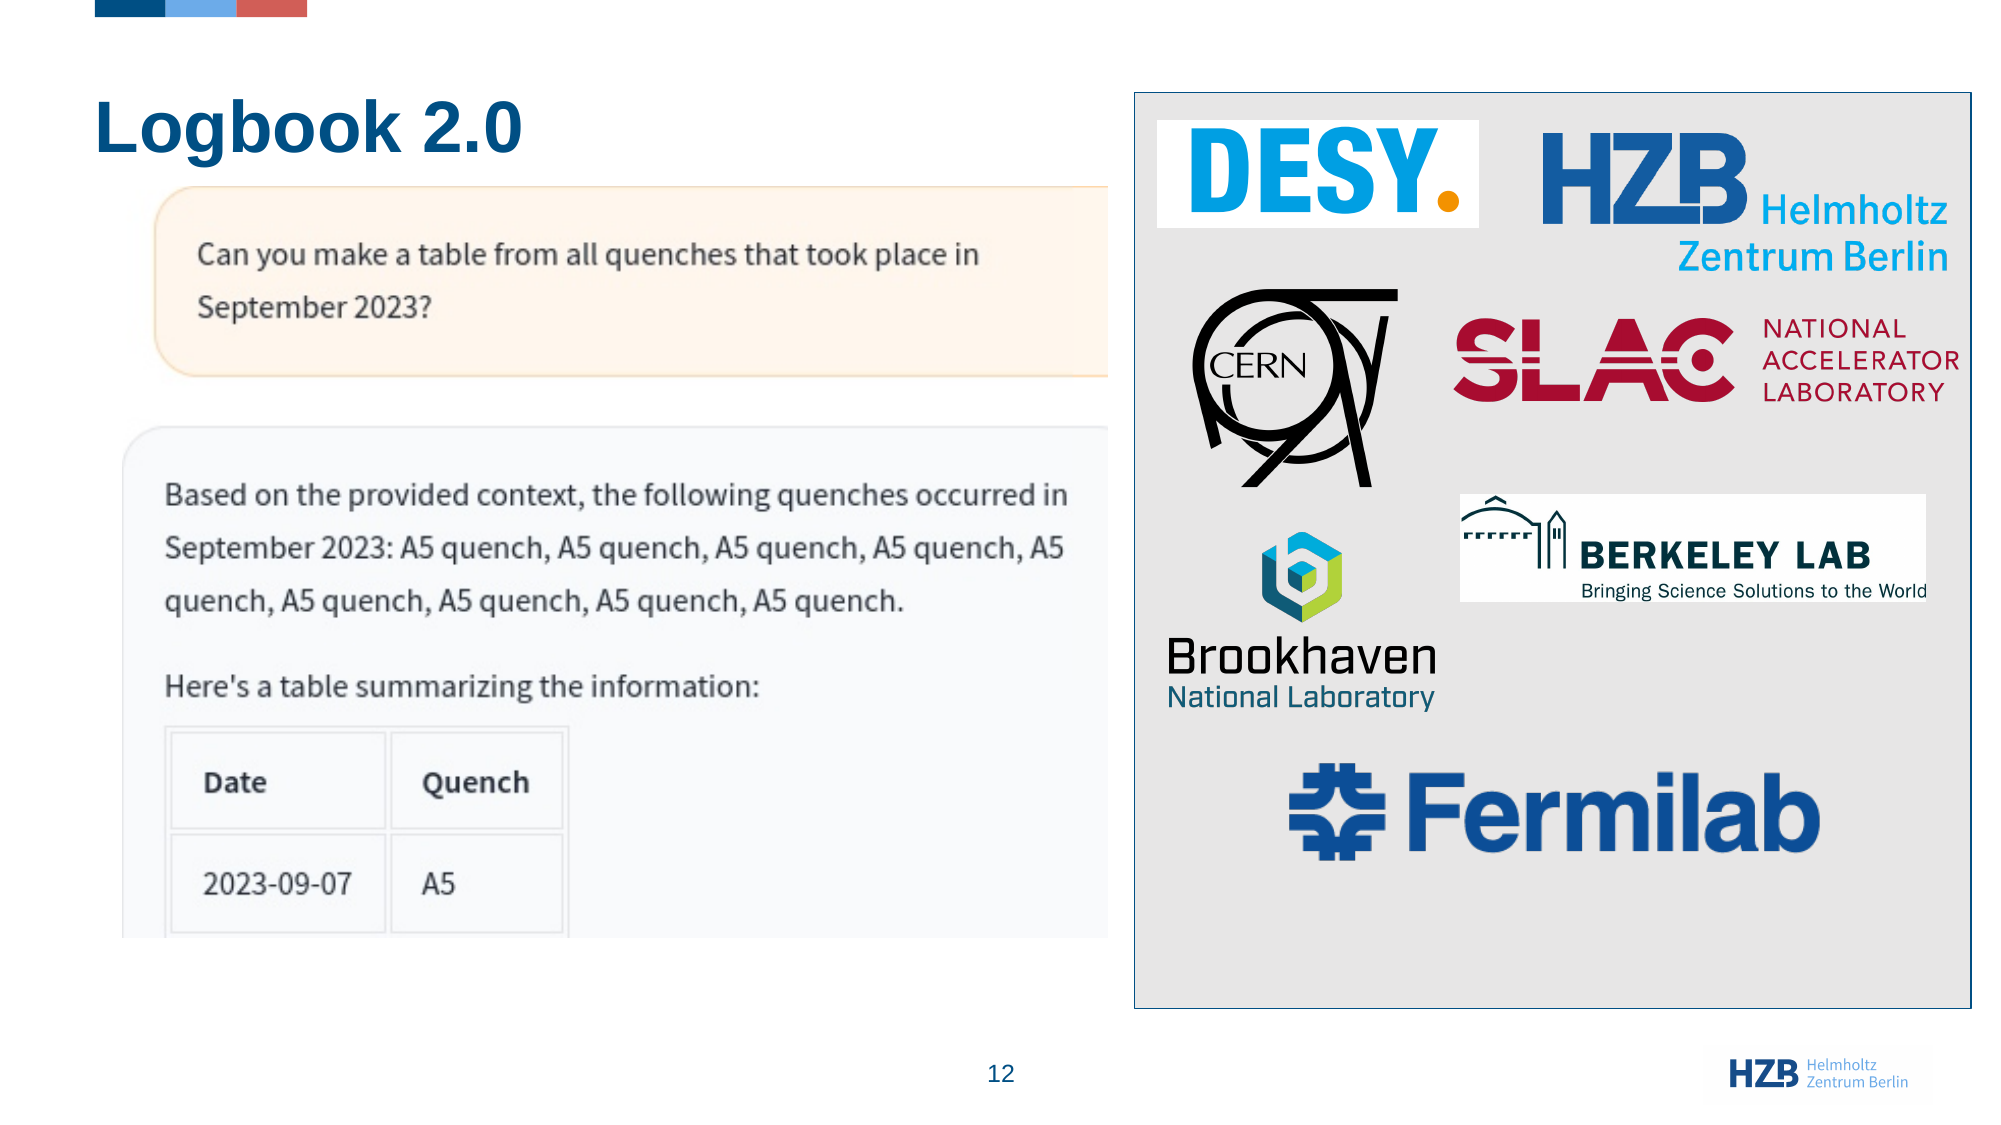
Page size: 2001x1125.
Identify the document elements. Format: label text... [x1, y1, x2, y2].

text_box [1134, 92, 1971, 1009]
picture [1938, 208, 1947, 220]
picture [1157, 120, 1479, 228]
picture [1452, 318, 1959, 402]
picture [1460, 494, 1926, 602]
picture [1187, 280, 1403, 496]
title Logbook 2.0 [94, 66, 1768, 168]
picture [1703, 1045, 1933, 1105]
picture [55, 186, 1109, 939]
picture [1169, 532, 1435, 712]
picture [1542, 131, 1947, 272]
picture [1287, 761, 1823, 864]
